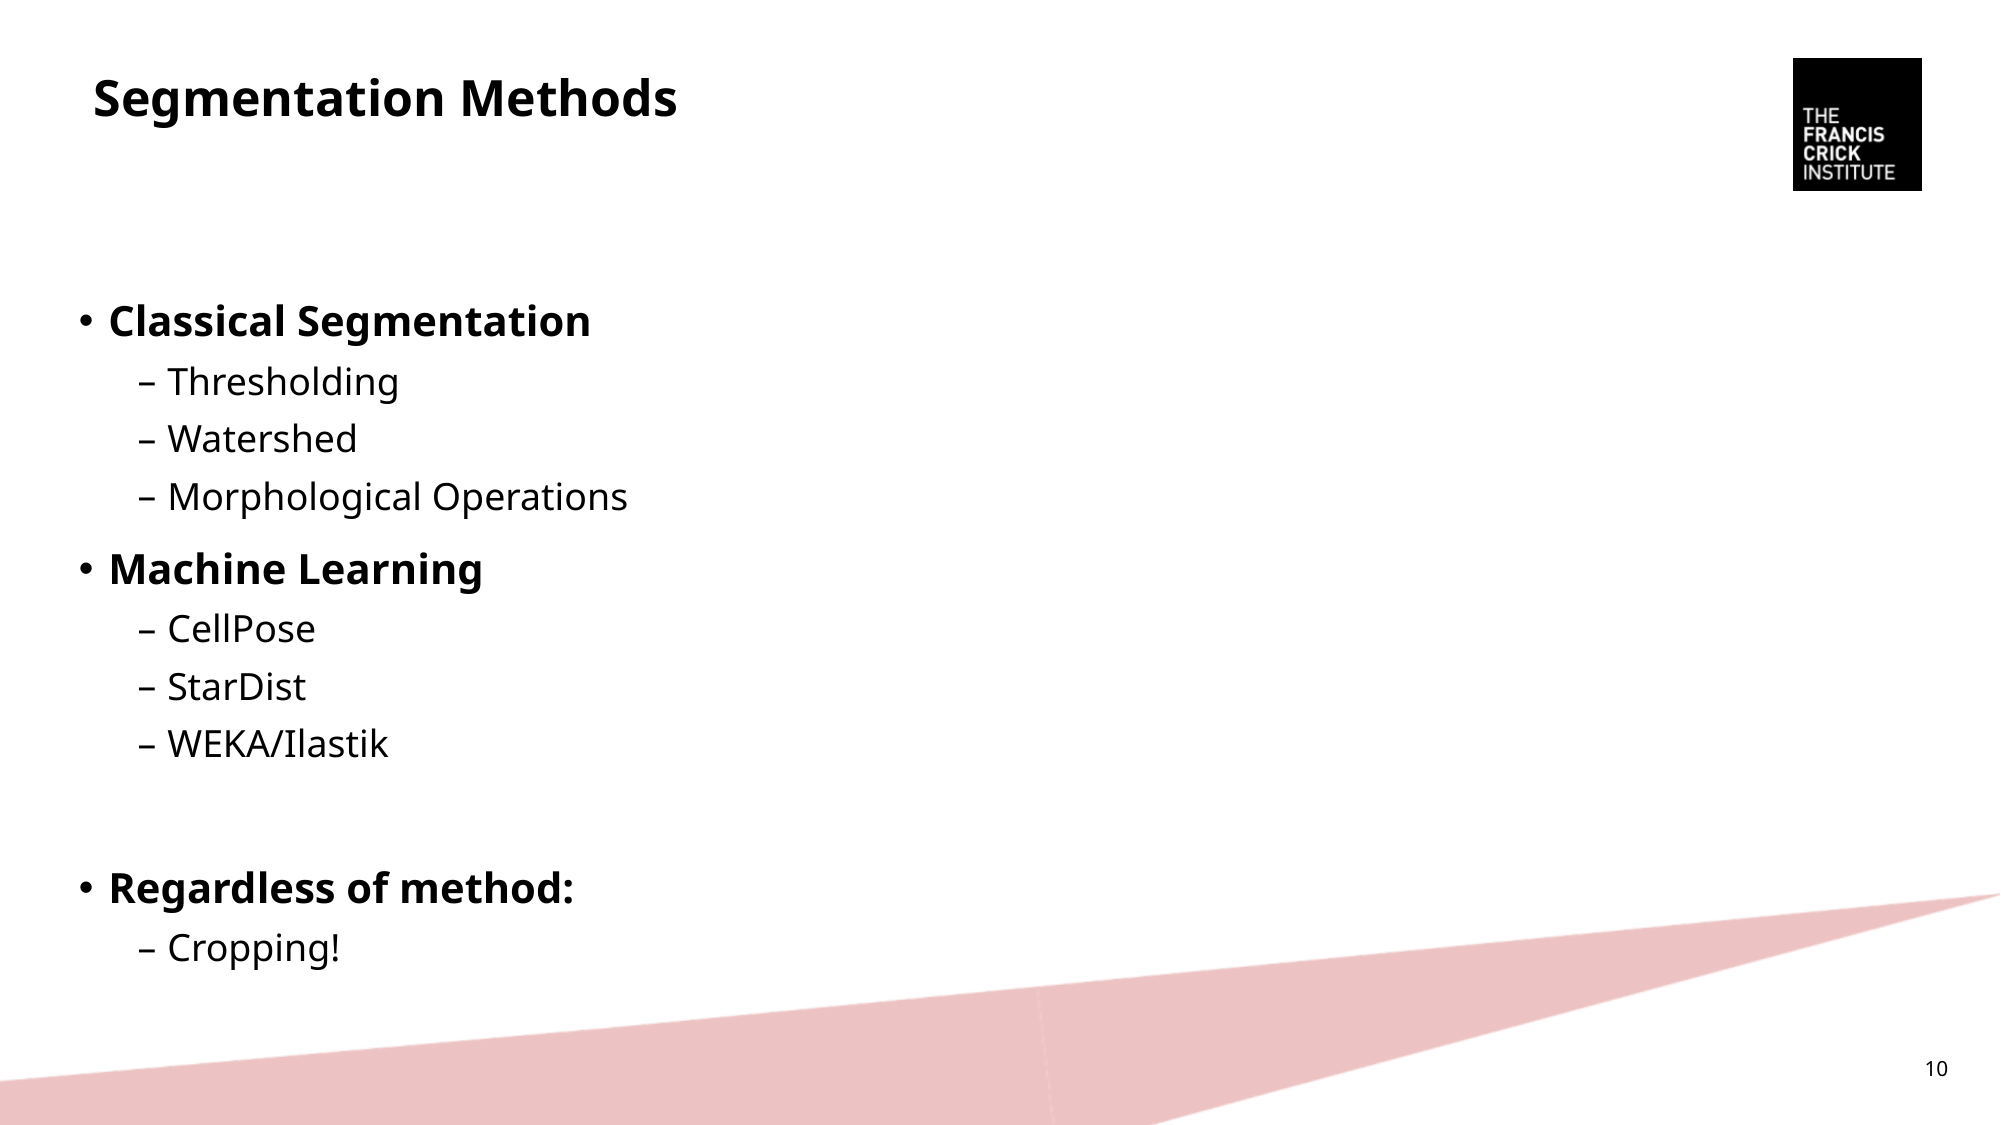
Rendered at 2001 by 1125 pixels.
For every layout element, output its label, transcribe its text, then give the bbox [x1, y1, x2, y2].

picture [1793, 58, 1922, 191]
slide_number 10 [1858, 1039, 1964, 1100]
title Segmentation Methods [77, 58, 1560, 208]
list Classical Segmentation Thresholding Watershed Morphological Operations Machine Learning CellPose StarDist WEKA/Ilastik Regardless of method: Cropping! [78, 295, 1930, 1063]
